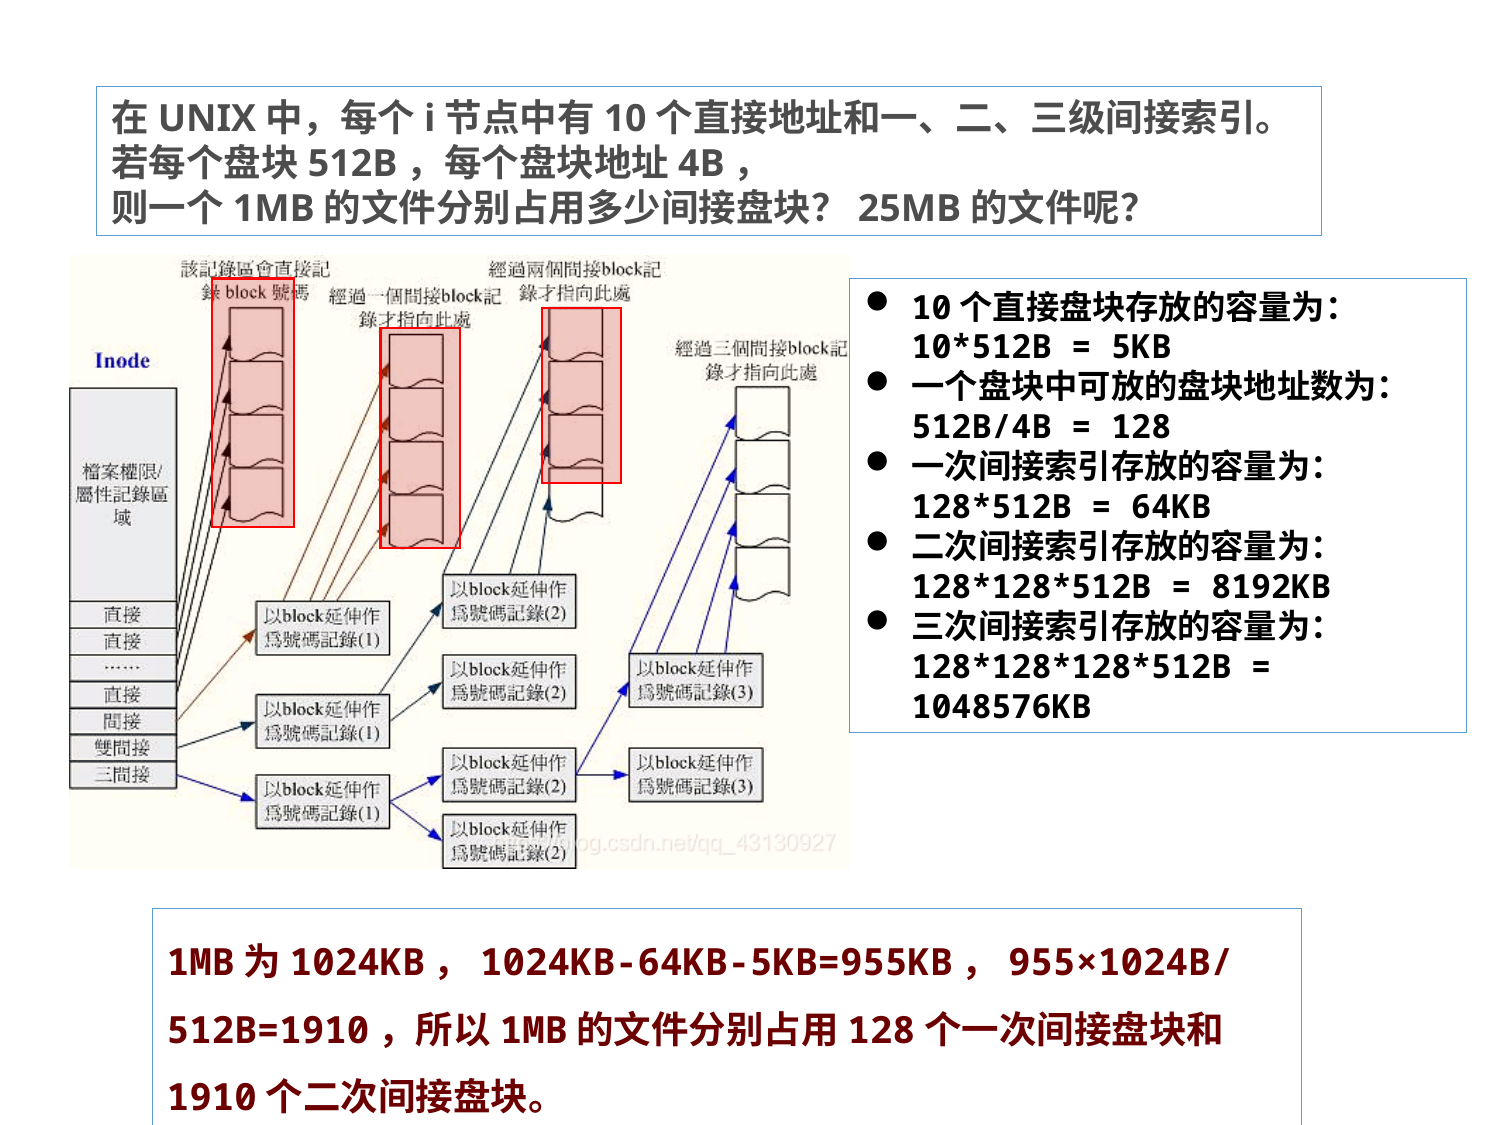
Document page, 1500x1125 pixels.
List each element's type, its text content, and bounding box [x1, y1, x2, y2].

picture [69, 255, 850, 870]
text_box 在UNIX中，每个i节点中有10个直接地址和一、二、三级间接索引。若每个盘块512B，每个盘块地址4B， 则一个1MB的文件分别占用多少间接盘块？25MB的文件呢？ [96, 86, 1322, 236]
text_box 1MB为1024KB，1024KB-64KB-5KB=955KB，955×1024B/512B=1910，所以1MB的文件分别占用128个一次间接盘块和1910个二次间接盘块。 [152, 908, 1302, 1125]
text_box 10个直接盘块存放的容量为： 10*512B = 5KB 一个盘块中可放的盘块地址数为：512B/4B = 128 一次间接索引存放的容量为：128*512B = 64KB 二次间接索引存放的容量为：128*128*512B = 8192KB 三次间接索引存放的容量为：128*128*128*512B = 1048576KB [850, 278, 1467, 733]
